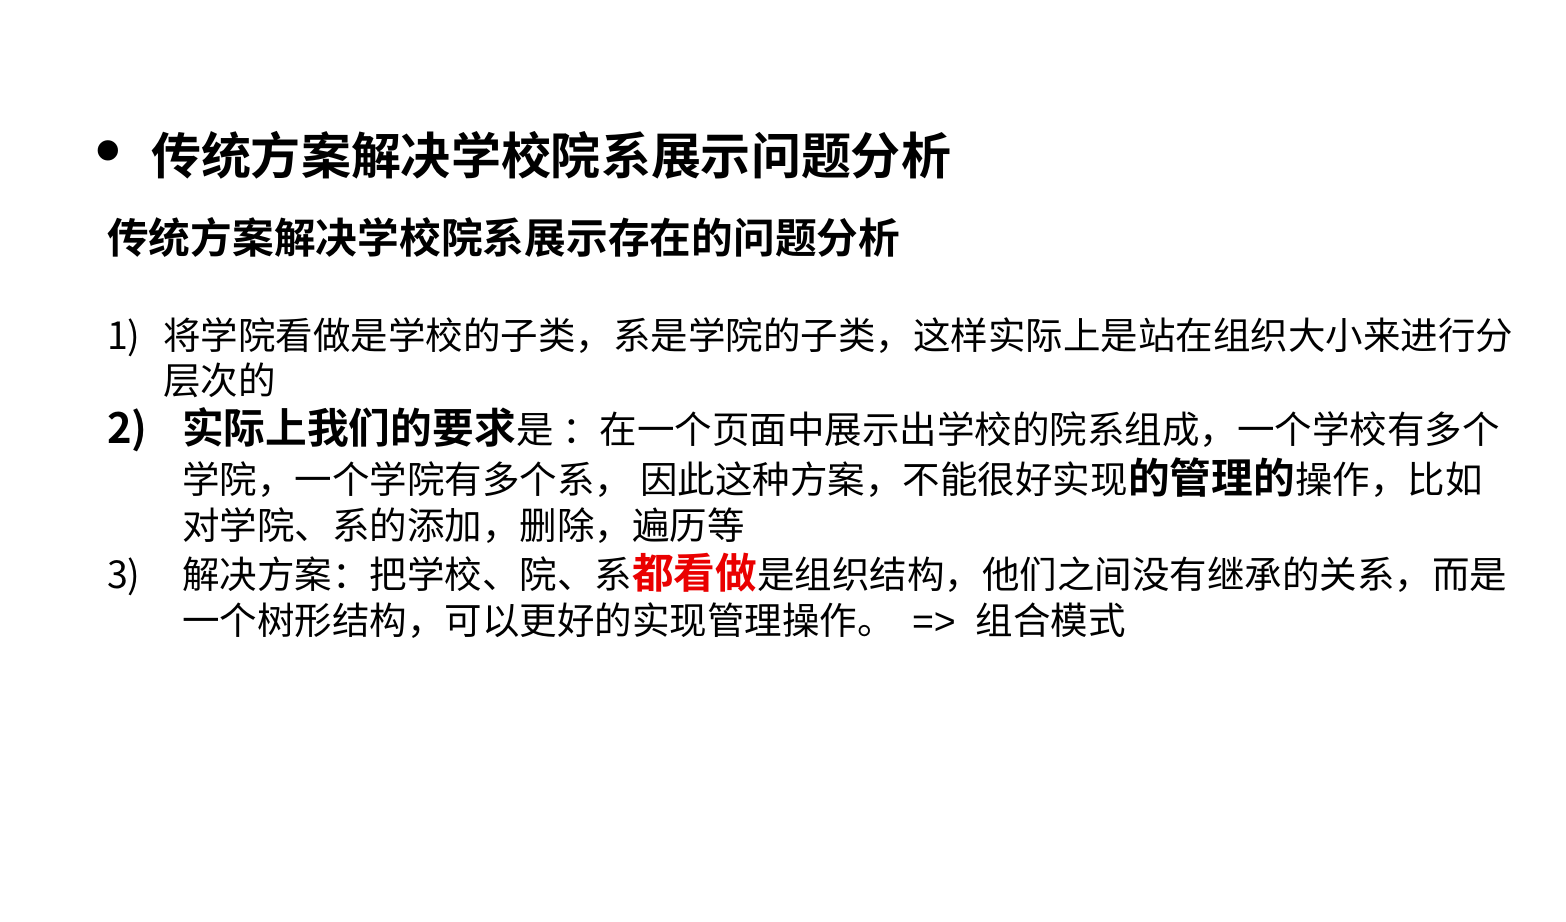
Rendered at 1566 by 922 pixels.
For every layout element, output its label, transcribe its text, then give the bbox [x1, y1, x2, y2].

text_box 传统方案解决学校院系展示存在的问题分析 将学院看做是学校的子类，系是学院的子类，这样实际上是站在组织大小来进行分层次的 实际上我们的要求是 ：在一个页面中展示出学校的院系组成，一个学校有多个学院，一个学院有多个系， 因此这种方案，不能很好实现的管理的操作，比如对学院、系的添加，删除，遍历等 解决方案：把学校、院、系都看做是组织结构，他们之间没有继承的关系，而是一个树形结构，可以更好的实现管理操作。 => 组合模式 [92, 204, 1535, 649]
text_box 传统方案解决学校院系展示问题分析 [79, 123, 1325, 193]
